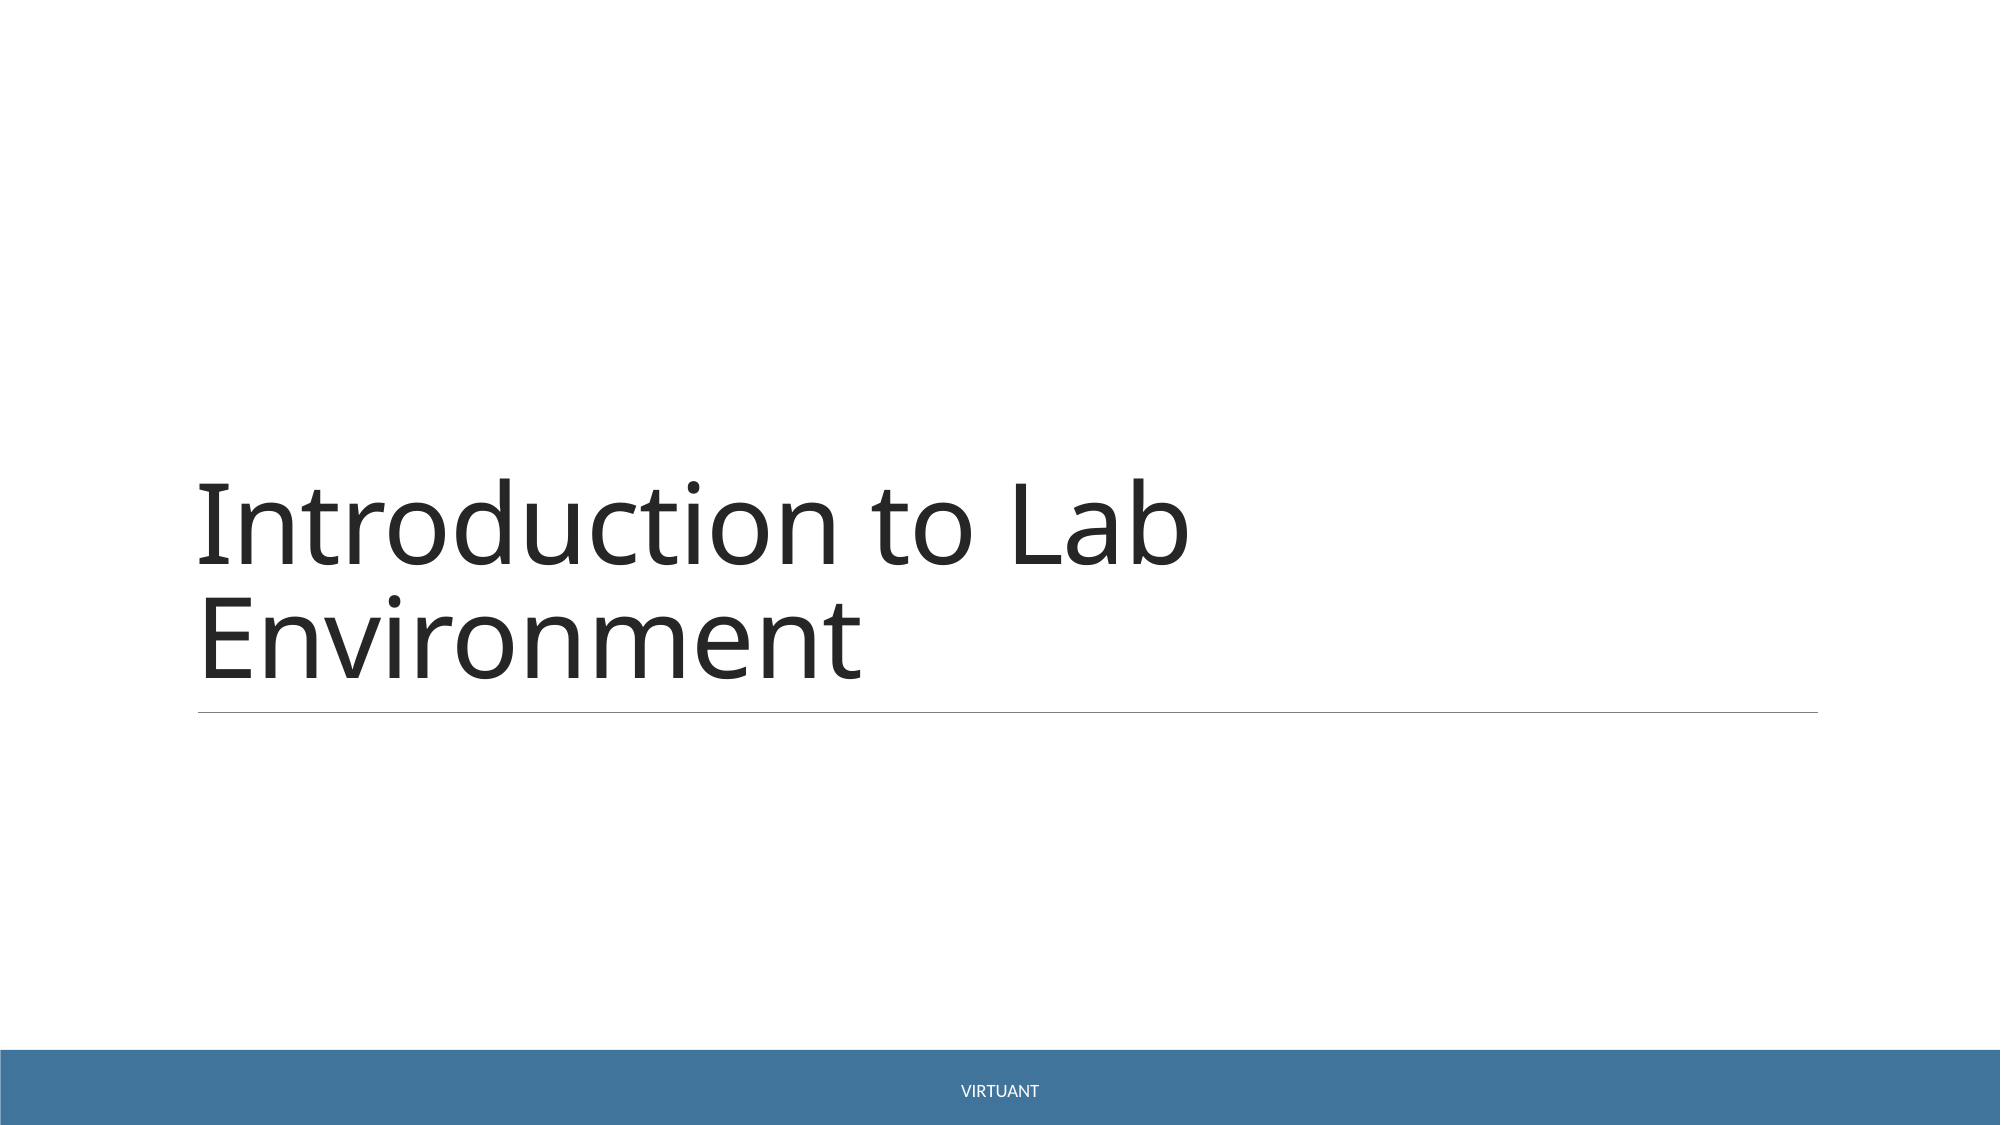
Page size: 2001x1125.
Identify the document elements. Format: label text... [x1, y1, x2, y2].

title Introduction to Lab Environment [180, 124, 1830, 710]
footer Virtuant [604, 1059, 1396, 1120]
